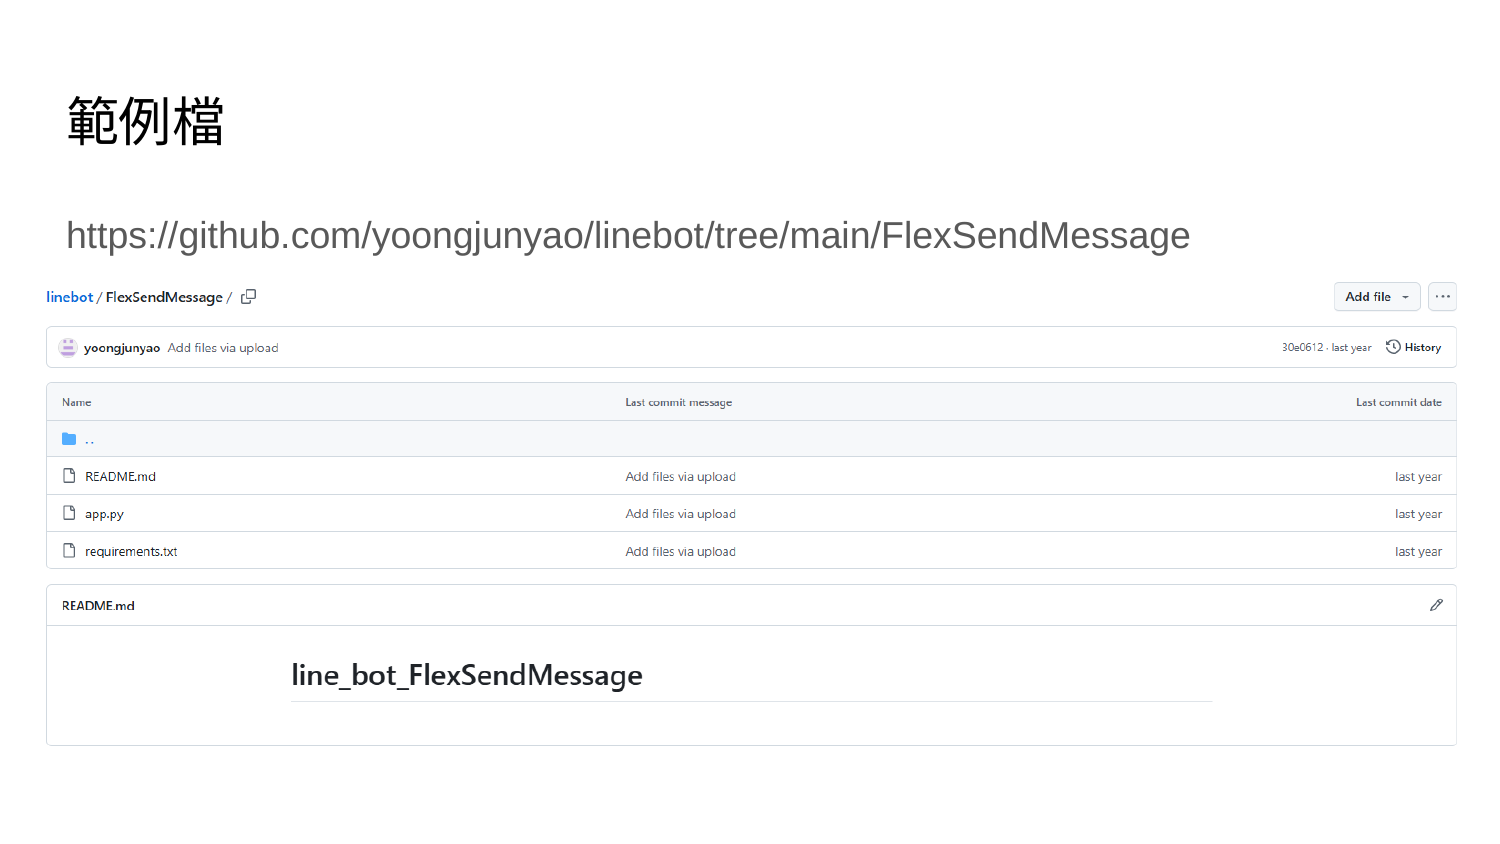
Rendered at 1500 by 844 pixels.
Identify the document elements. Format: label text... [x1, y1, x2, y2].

picture [33, 277, 1467, 755]
title 範例檔 [51, 72, 1449, 167]
list https://github.com/yoongjunyao/linebot/tree/main/FlexSendMessage [51, 189, 1449, 276]
